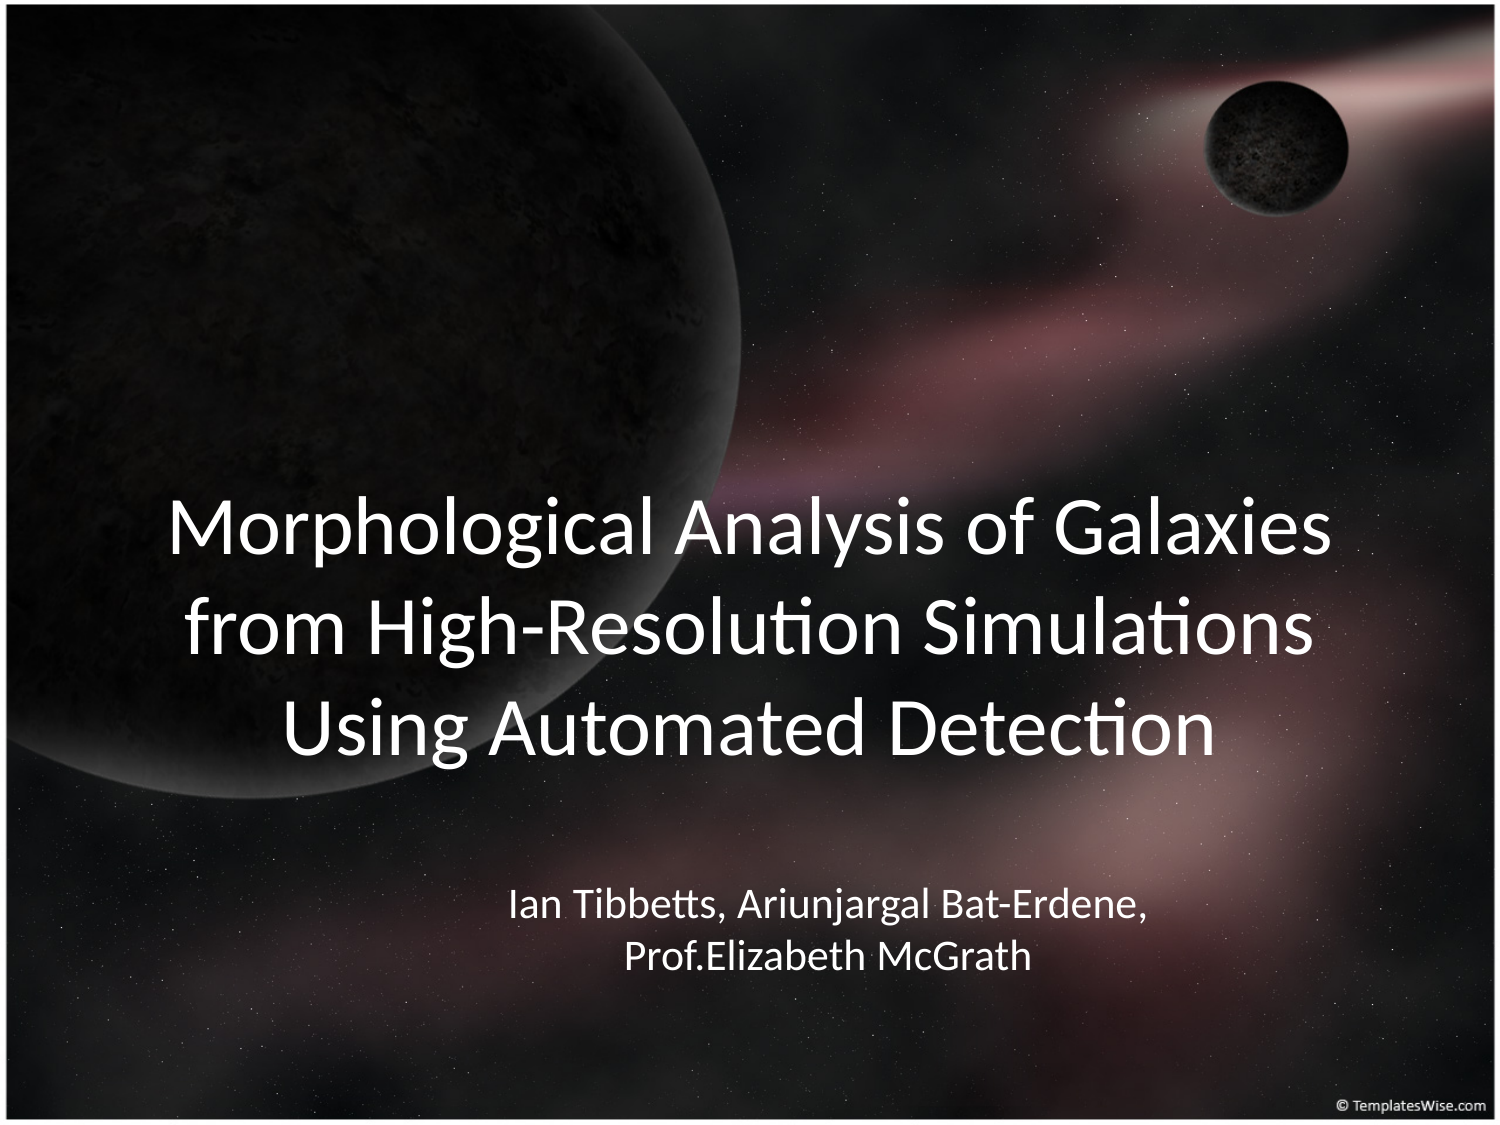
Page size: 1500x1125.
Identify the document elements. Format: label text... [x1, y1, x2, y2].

subtitle Ian Tibbetts, Ariunjargal Bat-Erdene, Prof.Elizabeth McGrath [386, 866, 1270, 988]
picture [0, 0, 1500, 1125]
title Morphological Analysis of Galaxies from High-Resolution Simulations Using Automated Detection [147, 420, 1353, 823]
